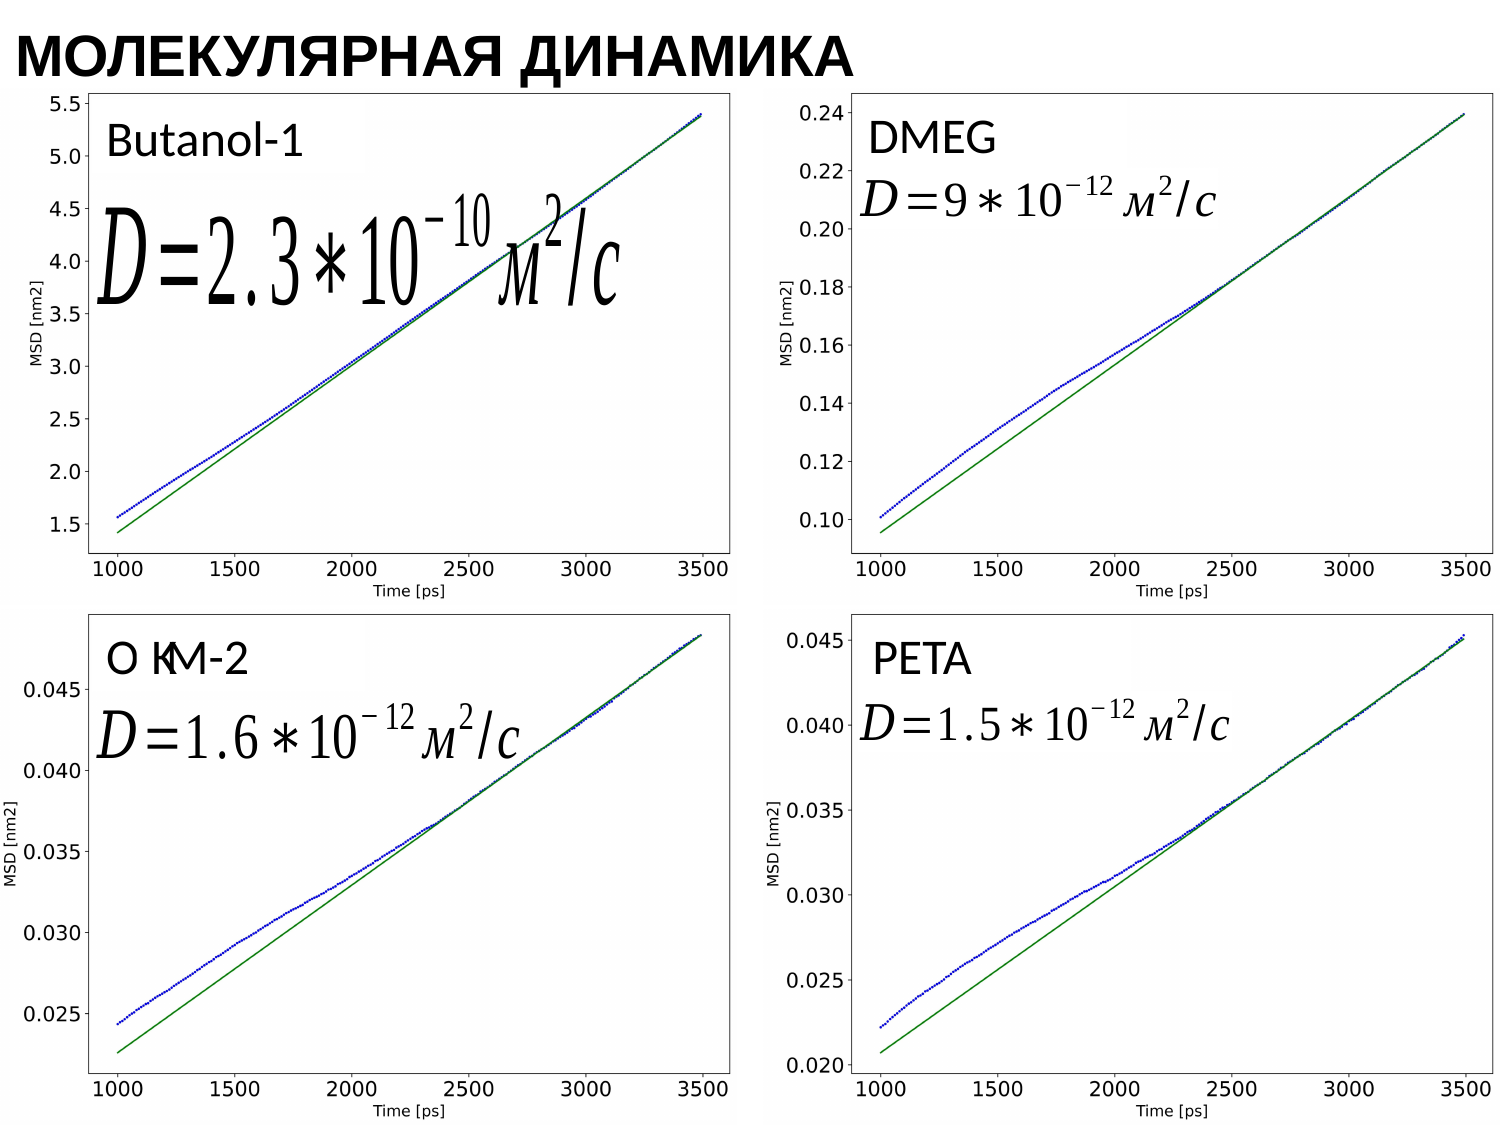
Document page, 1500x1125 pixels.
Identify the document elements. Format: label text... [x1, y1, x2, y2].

picture [763, 88, 1500, 605]
title МОЛЕКУЛЯРНАЯ ДИНАМИКА [0, 0, 1500, 115]
picture [0, 88, 737, 605]
picture [763, 609, 1500, 1125]
picture [0, 609, 737, 1125]
